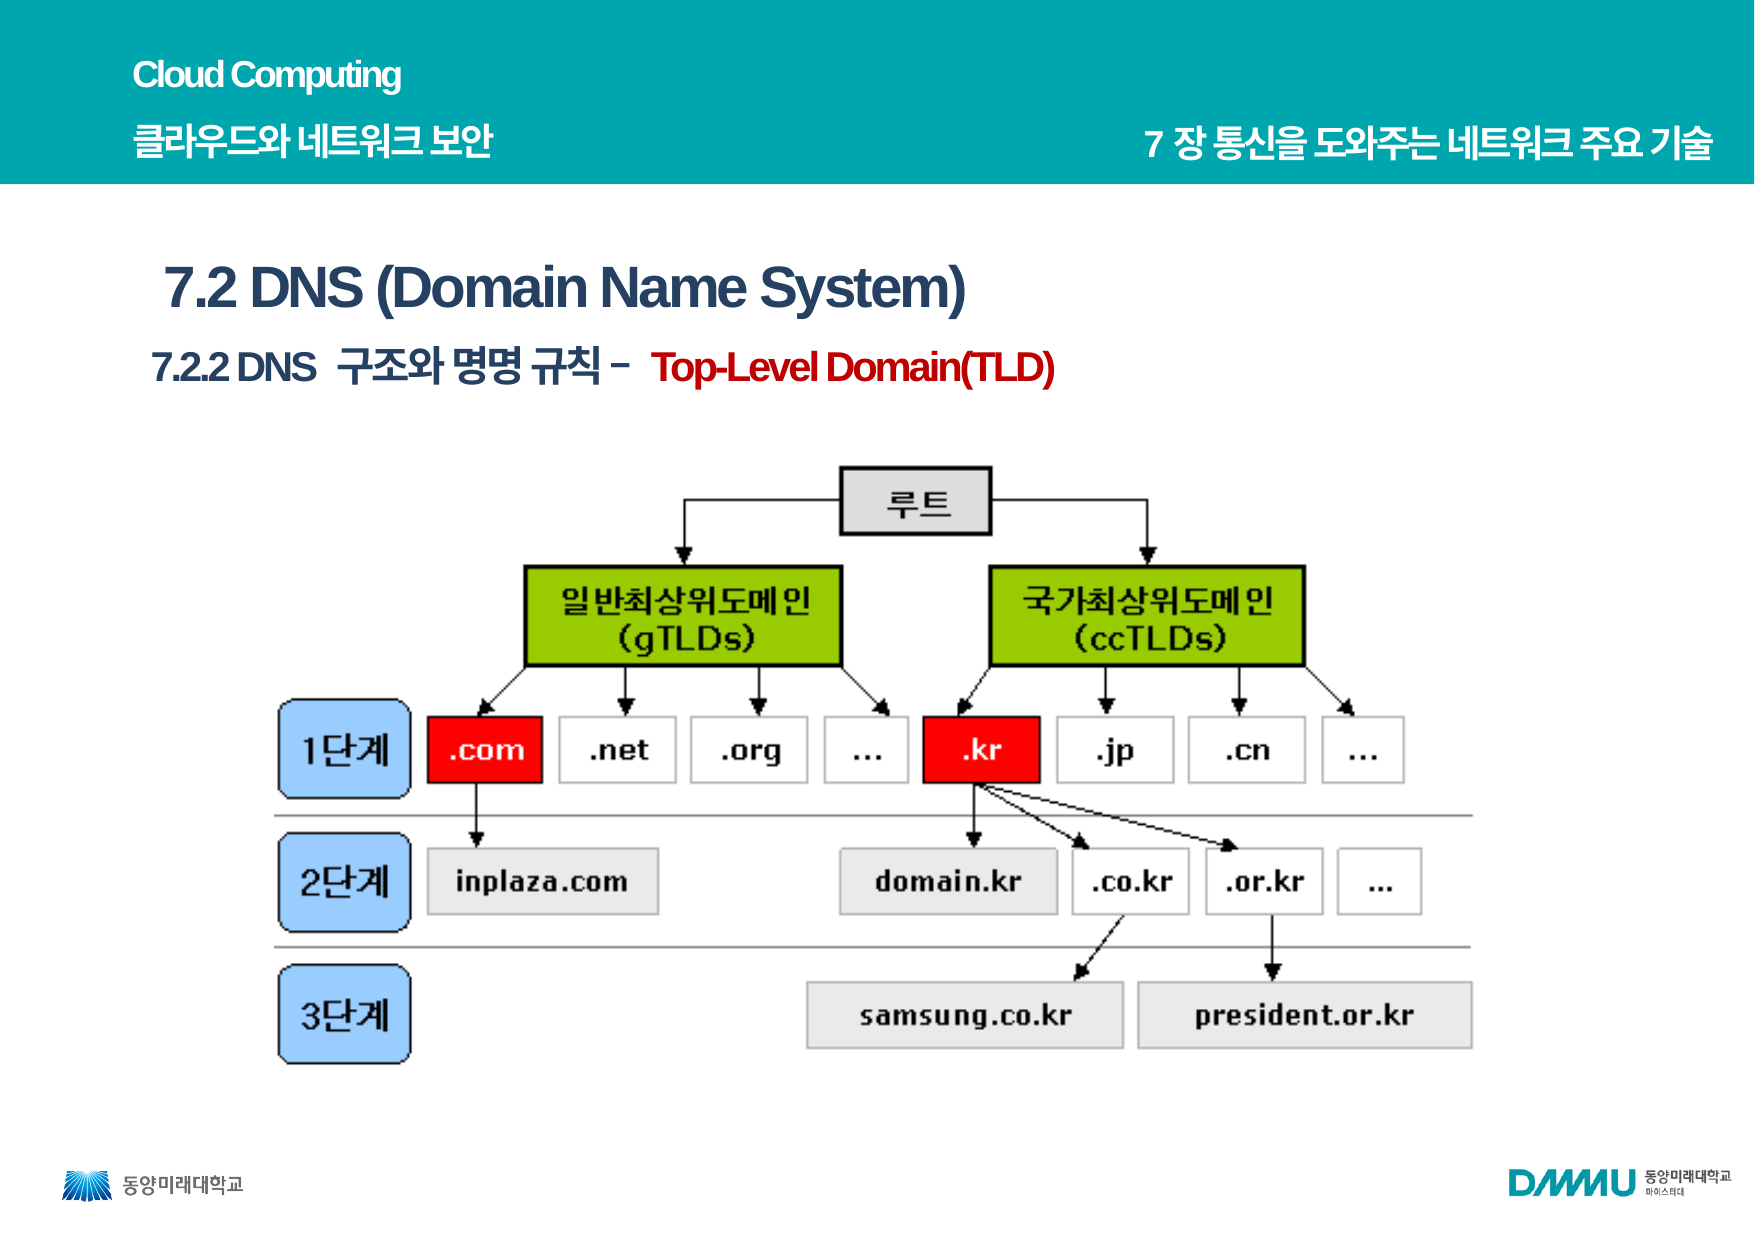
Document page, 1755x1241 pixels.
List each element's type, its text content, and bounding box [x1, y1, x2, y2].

text_box 7.2.2 DNS 구조와 명명 규칙 – Top-Level Domain(TLD) [135, 307, 1208, 398]
text_box Cloud Computing 클라우드와 네트워크 보안 [117, 20, 511, 171]
text_box 7.2 DNS (Domain Name System) [149, 206, 983, 307]
picture [75, 1171, 99, 1179]
text_box [0, 0, 1755, 186]
picture [274, 437, 1480, 1076]
picture [1505, 1161, 1740, 1202]
picture [62, 1171, 243, 1202]
text_box 7장 통신을 도와주는 네트워크 주요 기술 [1128, 90, 1731, 173]
